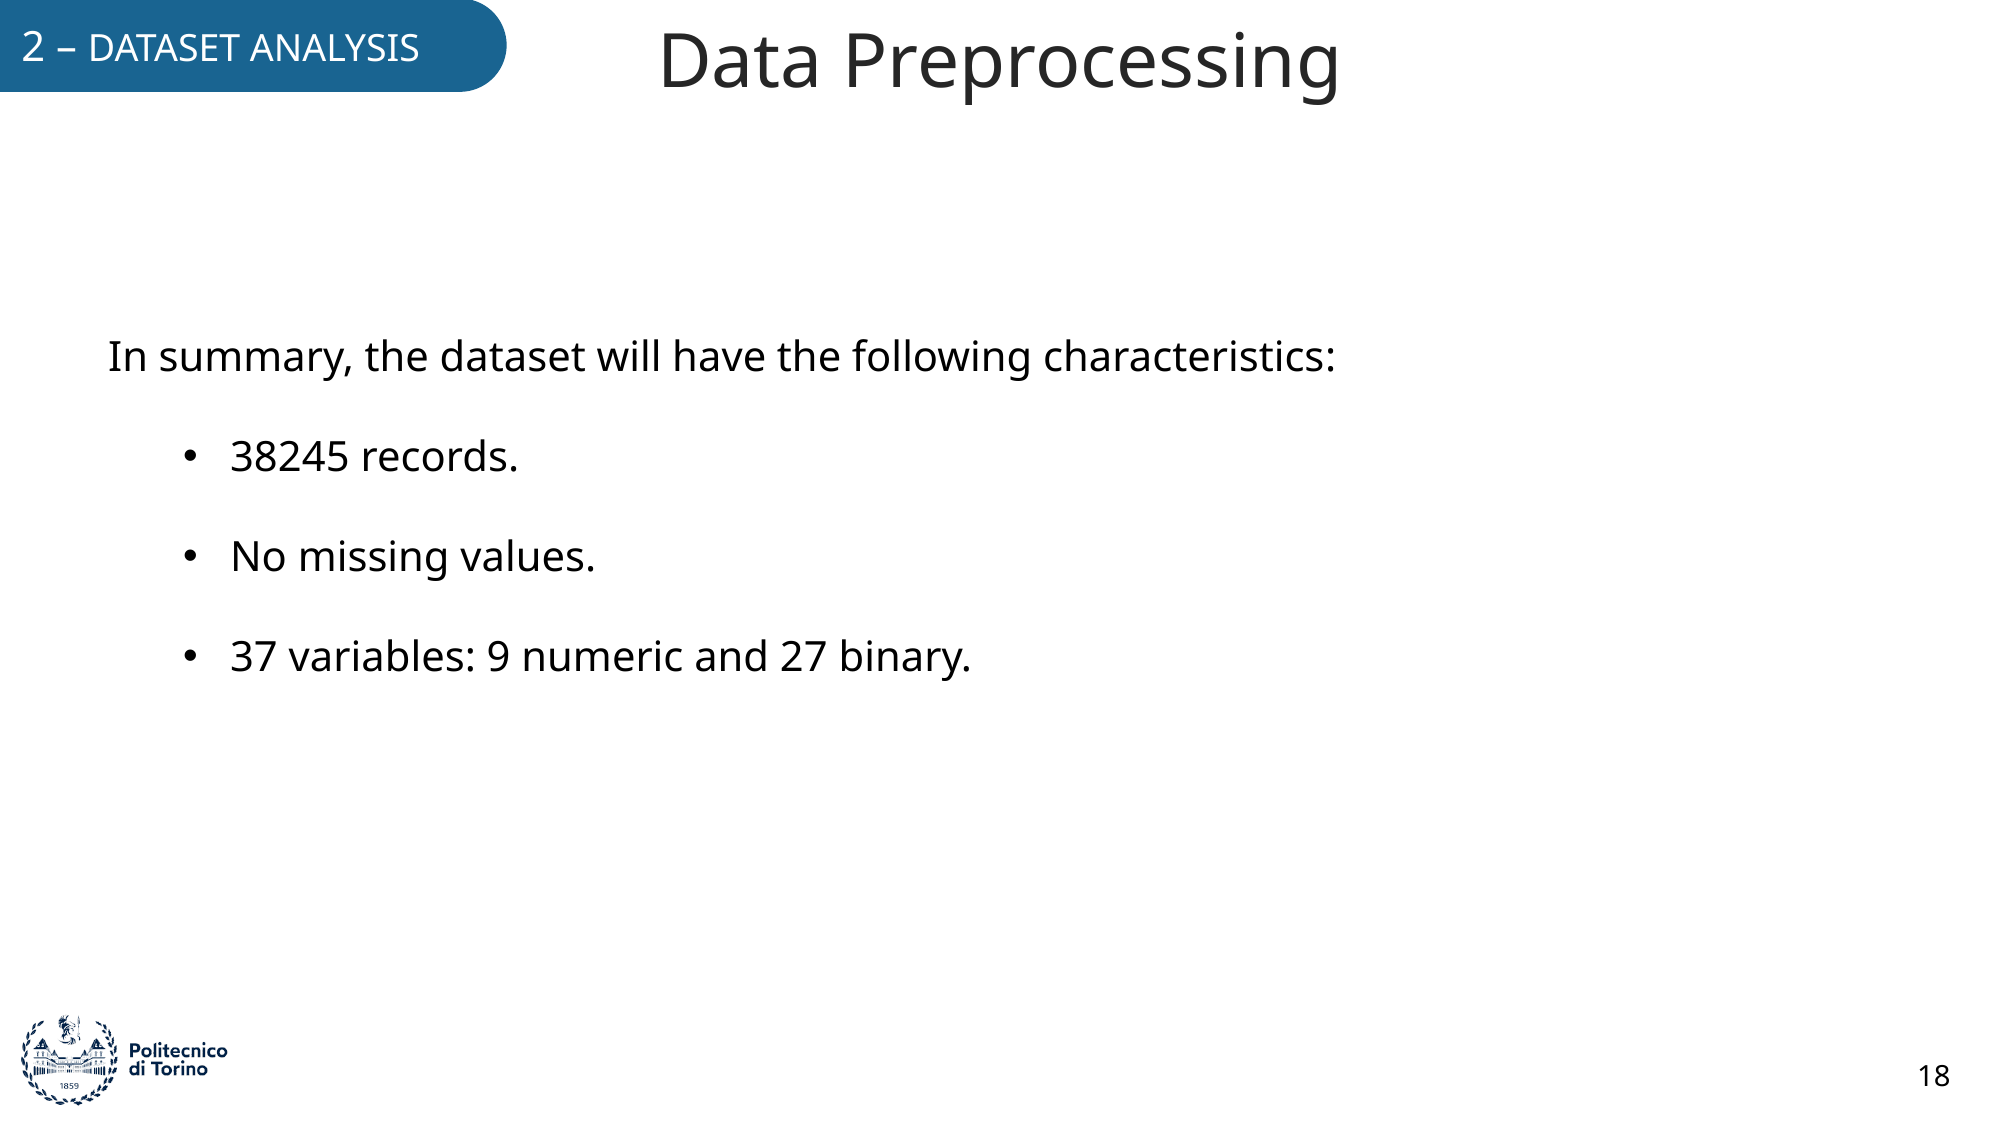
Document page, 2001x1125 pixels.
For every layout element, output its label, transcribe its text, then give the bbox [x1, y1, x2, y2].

text_box Data Preprocessing [0, 3, 2000, 123]
text_box In summary, the dataset will have the following characteristics: 38245 records. No missing values. 37 variables: 9 numeric and 27 binary. [93, 123, 1979, 997]
text_box 18 [1822, 1044, 1966, 1105]
picture [0, 972, 248, 1125]
